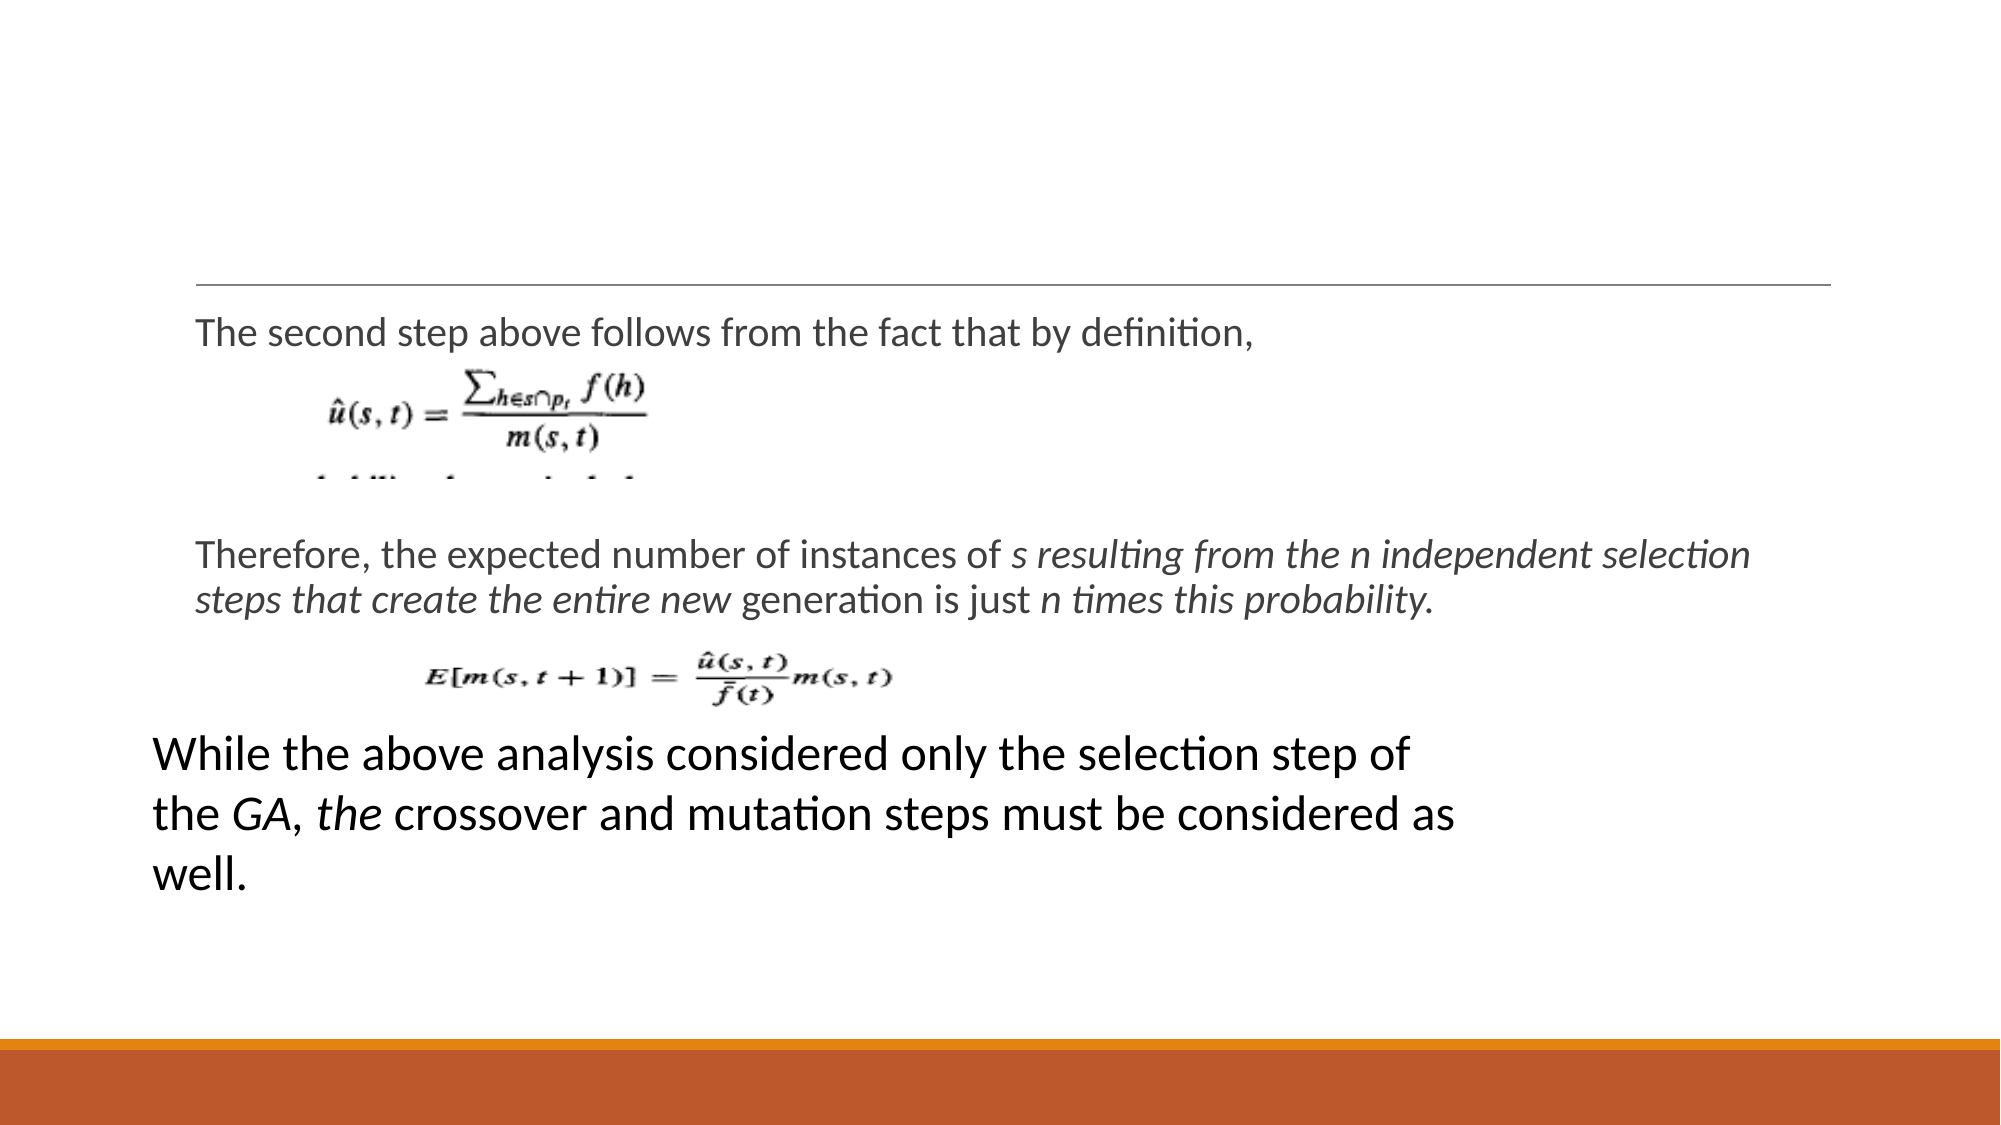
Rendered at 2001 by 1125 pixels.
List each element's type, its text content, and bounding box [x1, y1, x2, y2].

list The second step above follows from the fact that by definition, Therefore, the expected number of instances of s resulting from the n independent selection steps that create the entire new generation is just n times this probability. [180, 302, 1830, 963]
picture [412, 645, 963, 724]
picture [299, 359, 688, 480]
text_box While the above analysis considered only the selection step of the GA, the crossover and mutation steps must be considered as well. [137, 712, 1475, 908]
